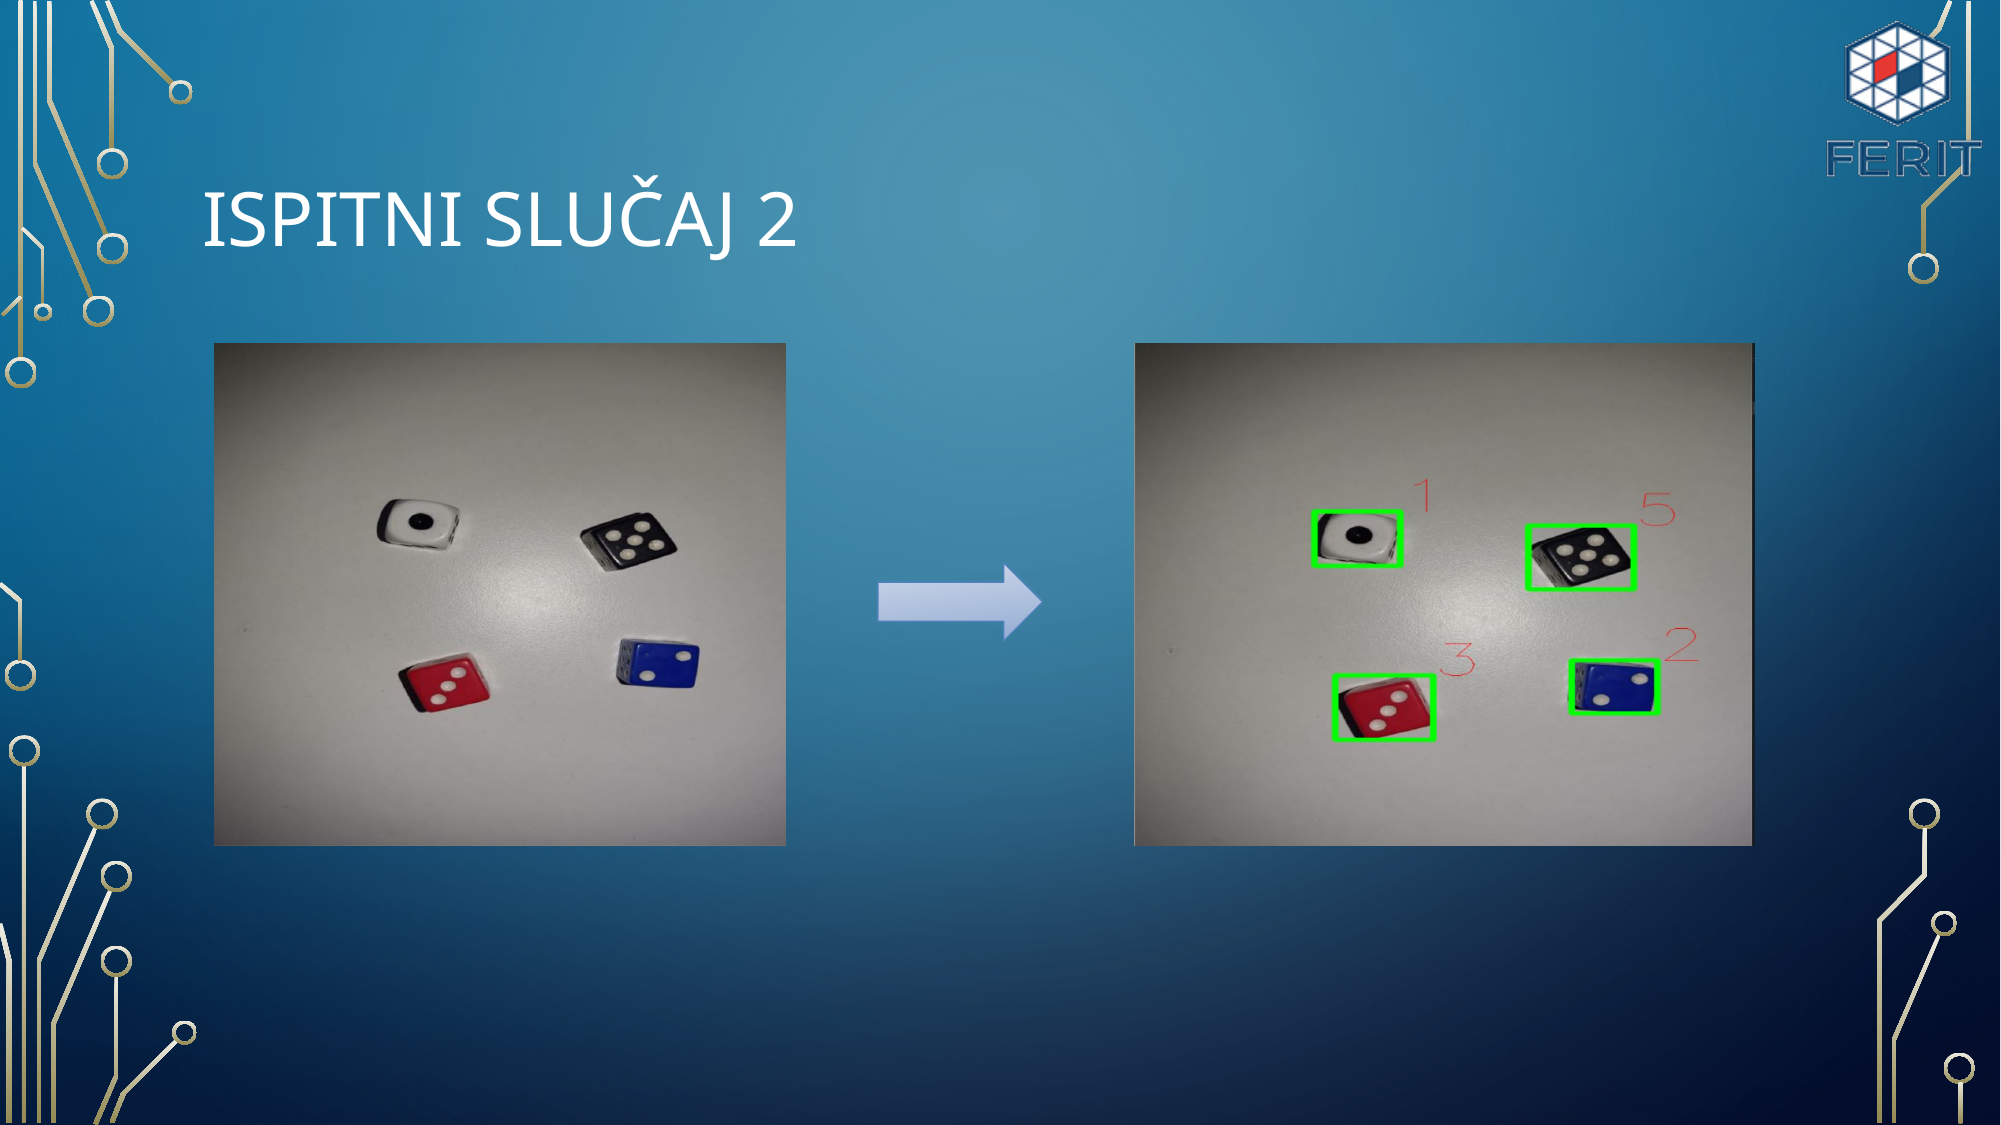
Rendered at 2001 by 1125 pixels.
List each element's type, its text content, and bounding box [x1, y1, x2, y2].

picture [1811, 16, 1986, 187]
text_box [877, 561, 1044, 642]
title Ispitni slučaj 2 [187, 101, 1813, 344]
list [213, 343, 787, 847]
picture [1133, 343, 1755, 847]
